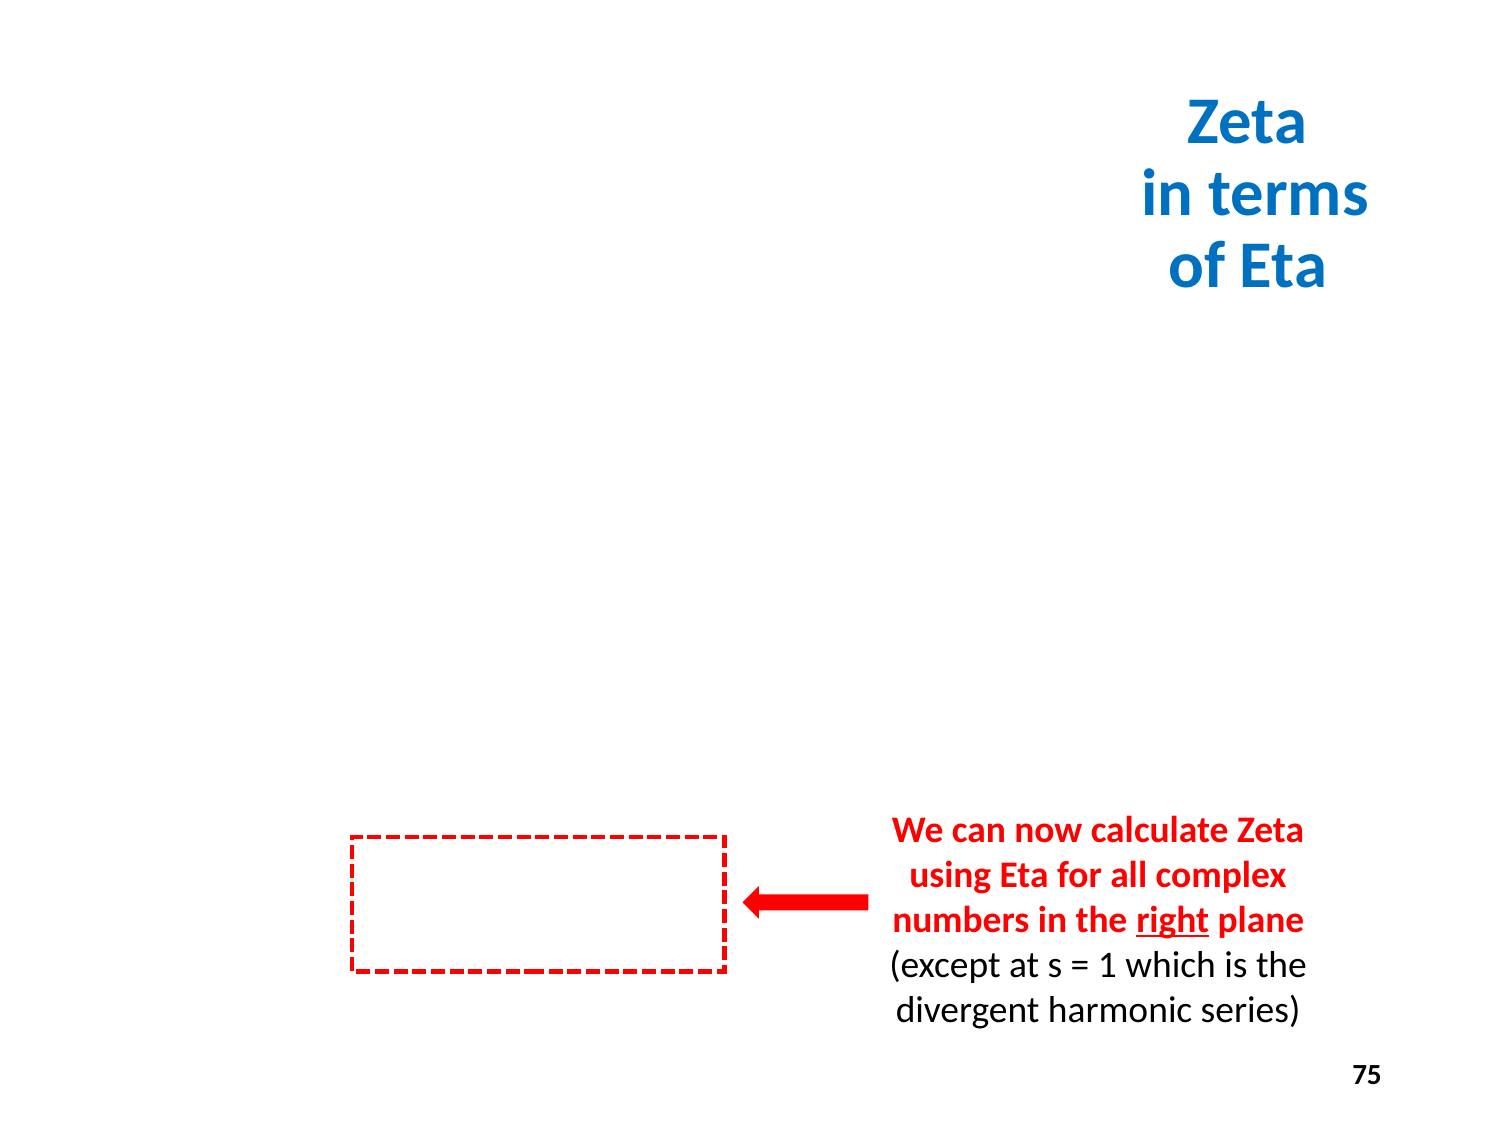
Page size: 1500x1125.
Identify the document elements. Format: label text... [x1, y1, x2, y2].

text_box We can now calculate Zeta using Eta for all complex numbers in the right plane (except at s = 1 which is the divergent harmonic series) [870, 797, 1327, 1037]
title Zeta in terms of Eta [1098, 59, 1397, 328]
text_box [351, 836, 726, 972]
text_box [742, 885, 869, 919]
slide_number 75 [1059, 1042, 1397, 1103]
